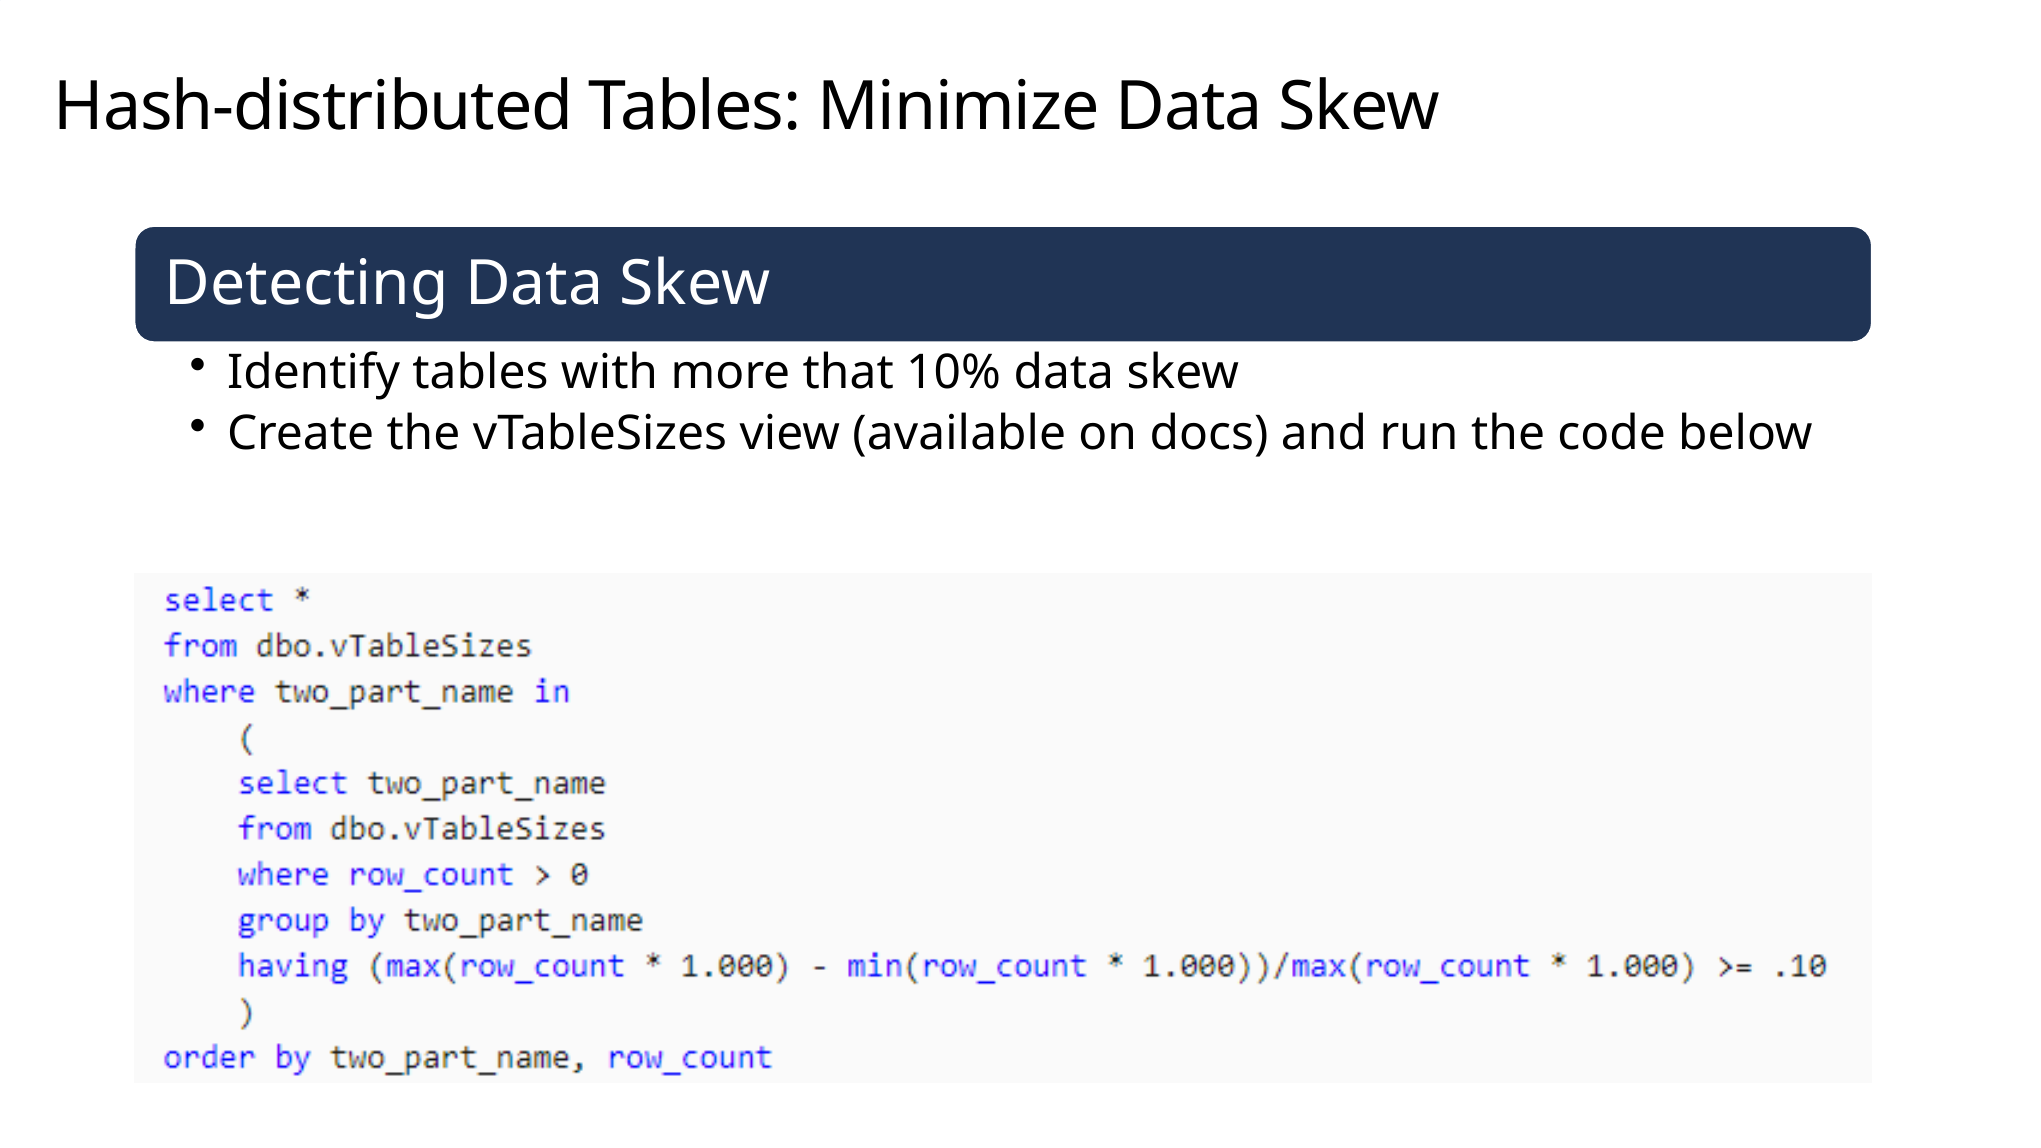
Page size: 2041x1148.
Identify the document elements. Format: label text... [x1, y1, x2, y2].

picture [134, 573, 1872, 1083]
title Hash-distributed Tables: Minimize Data Skew [53, 66, 1875, 144]
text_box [134, 223, 1872, 505]
